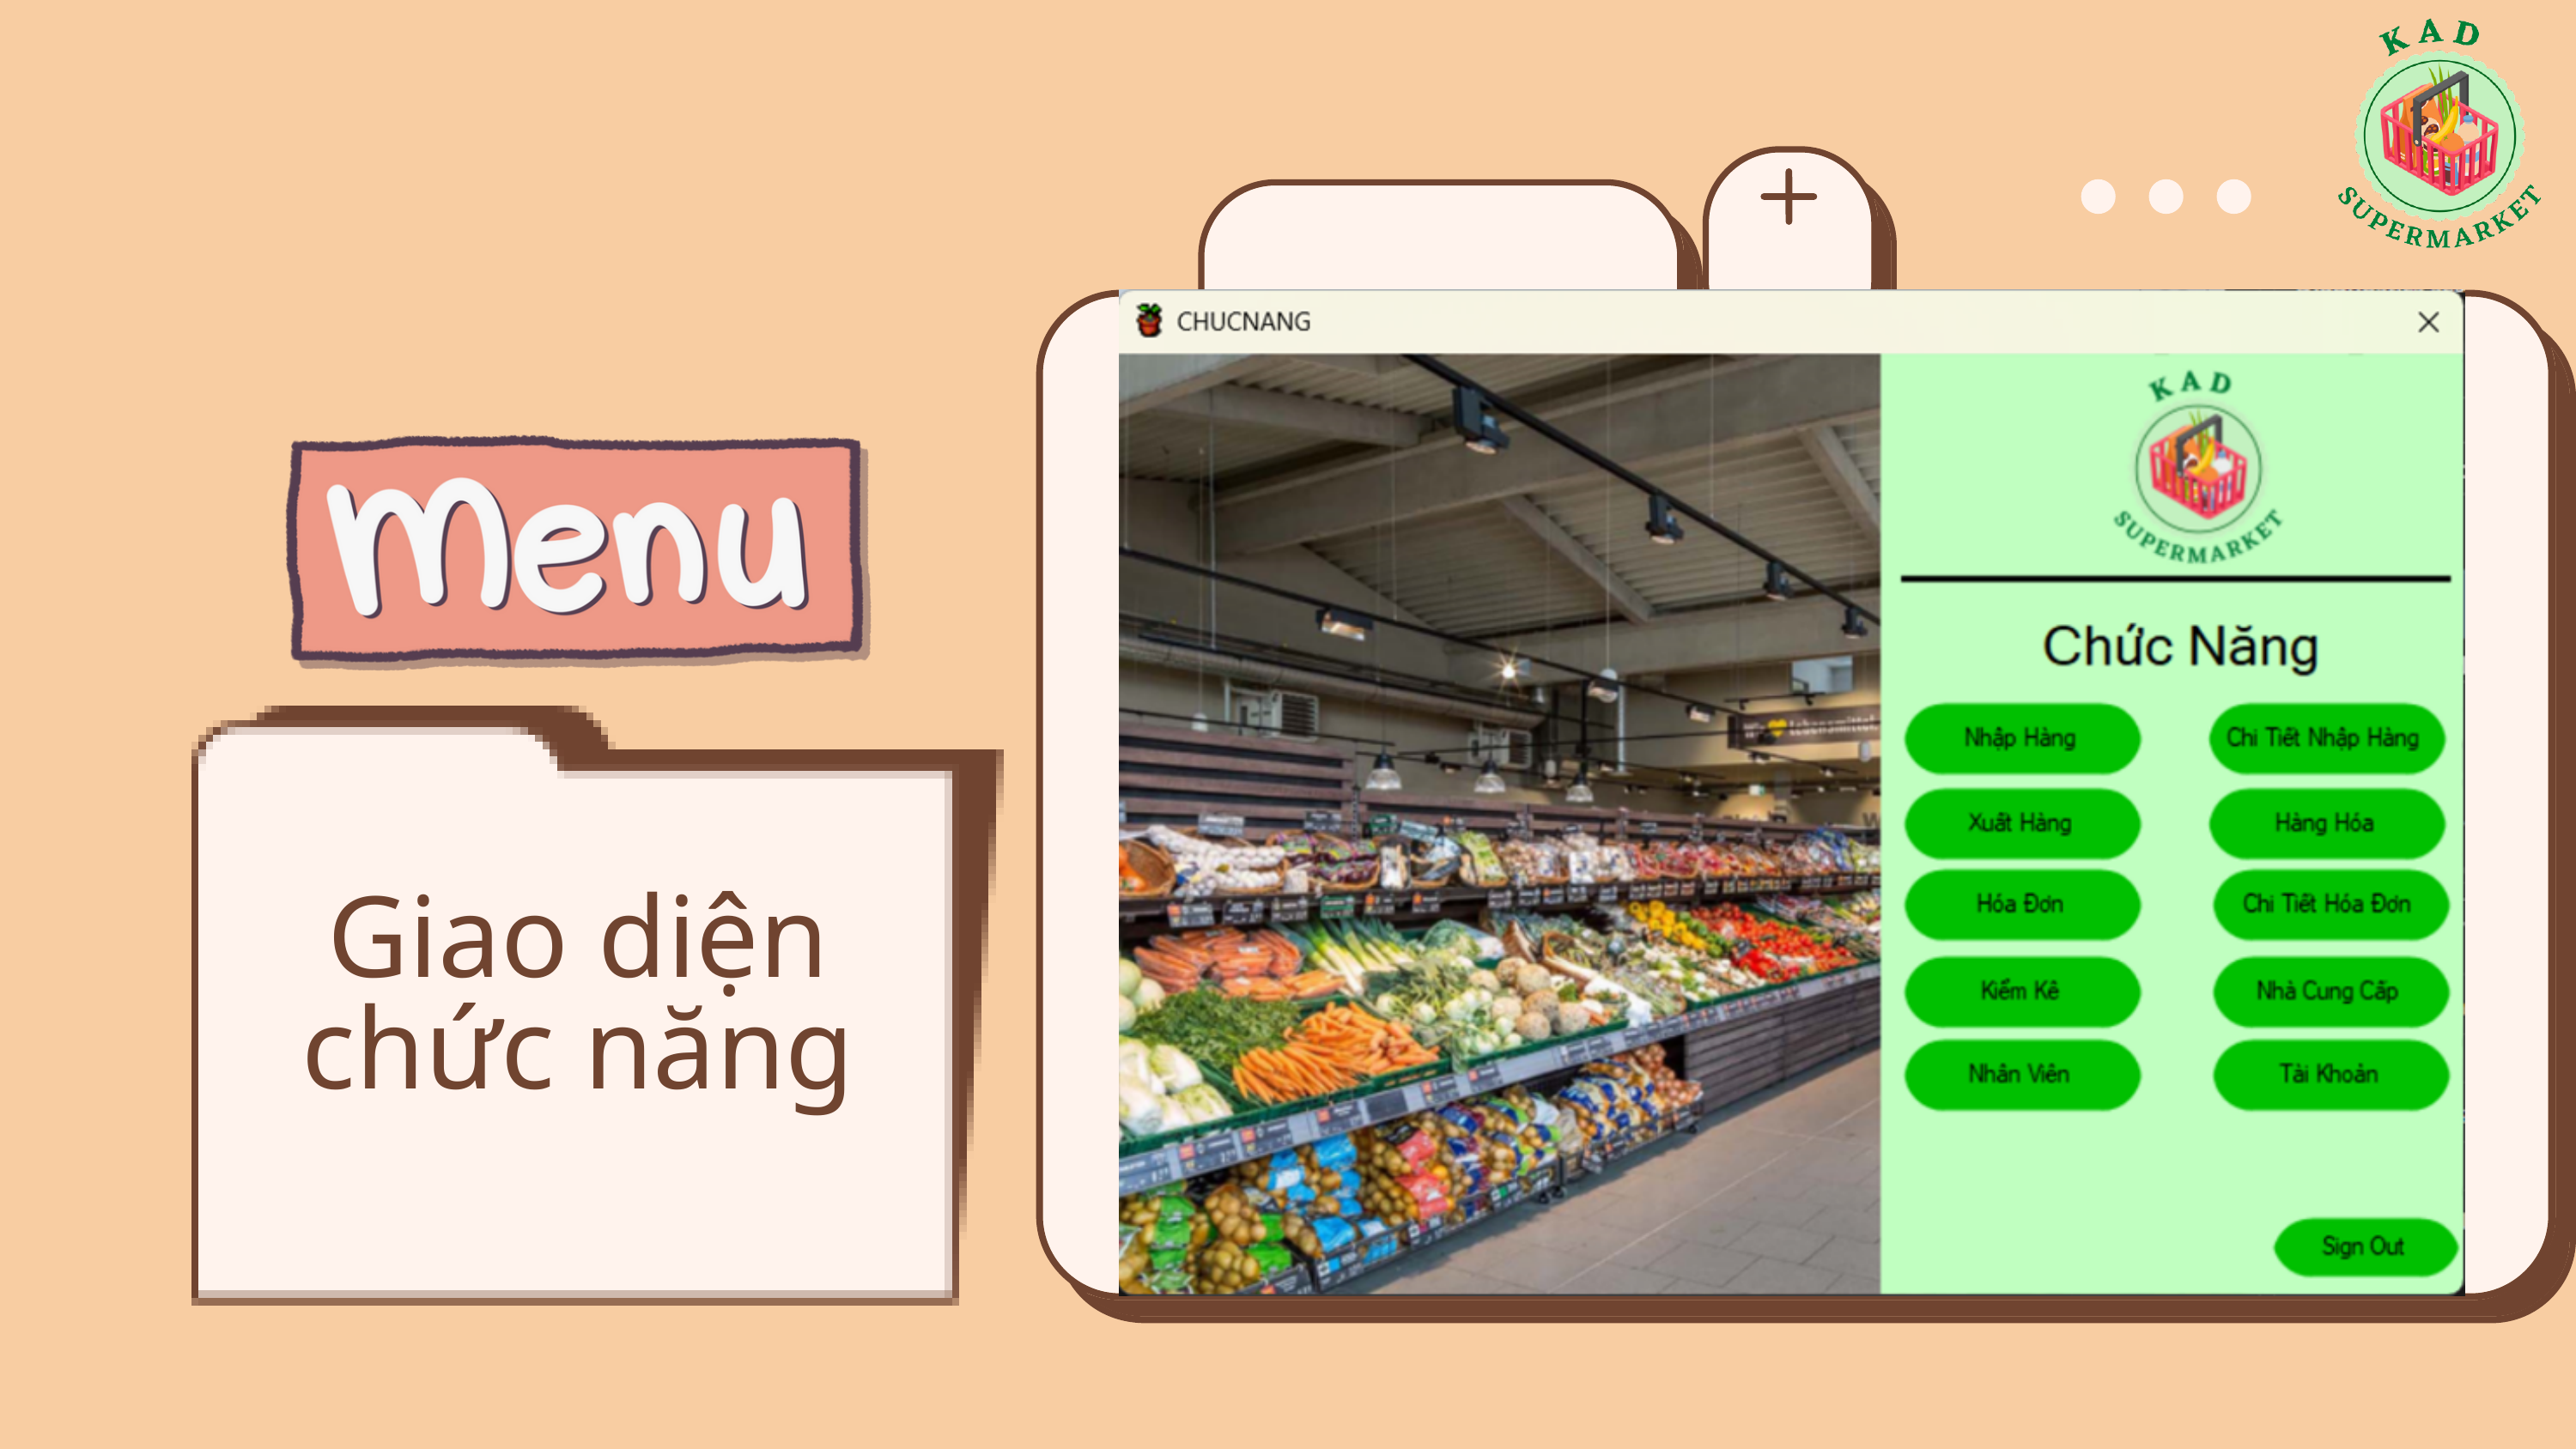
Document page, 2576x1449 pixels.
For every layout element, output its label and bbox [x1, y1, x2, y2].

picture [285, 433, 872, 671]
text_box [2081, 179, 2117, 215]
text_box [1036, 289, 2576, 1324]
picture [191, 706, 1004, 1306]
text_box [2216, 179, 2252, 215]
picture [1119, 0, 2576, 1296]
text_box [1702, 146, 1898, 288]
text_box [2148, 179, 2184, 215]
text_box [1198, 179, 1698, 288]
